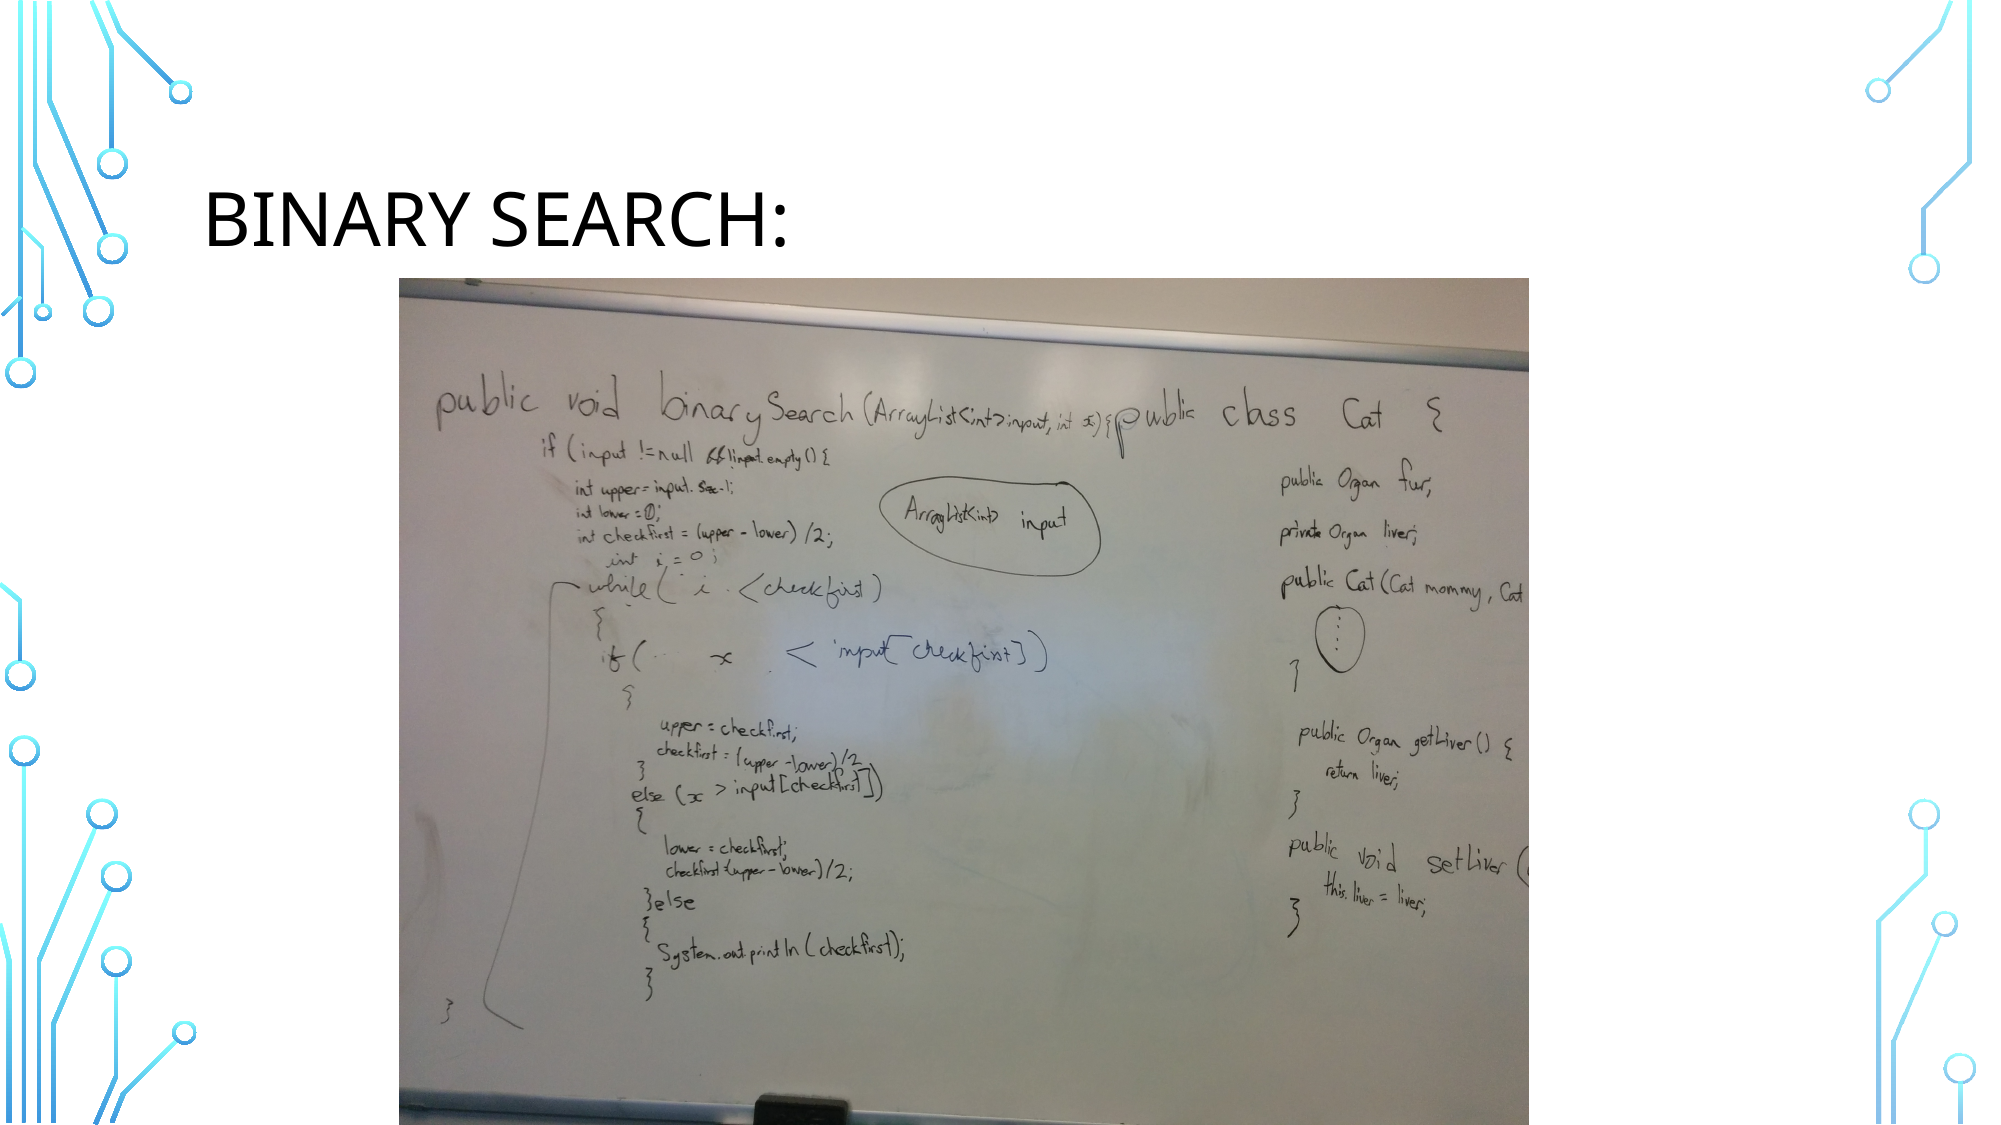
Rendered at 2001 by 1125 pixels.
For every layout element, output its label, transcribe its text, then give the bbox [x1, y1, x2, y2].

title Binary search: [187, 101, 1813, 344]
picture [399, 278, 1529, 1125]
